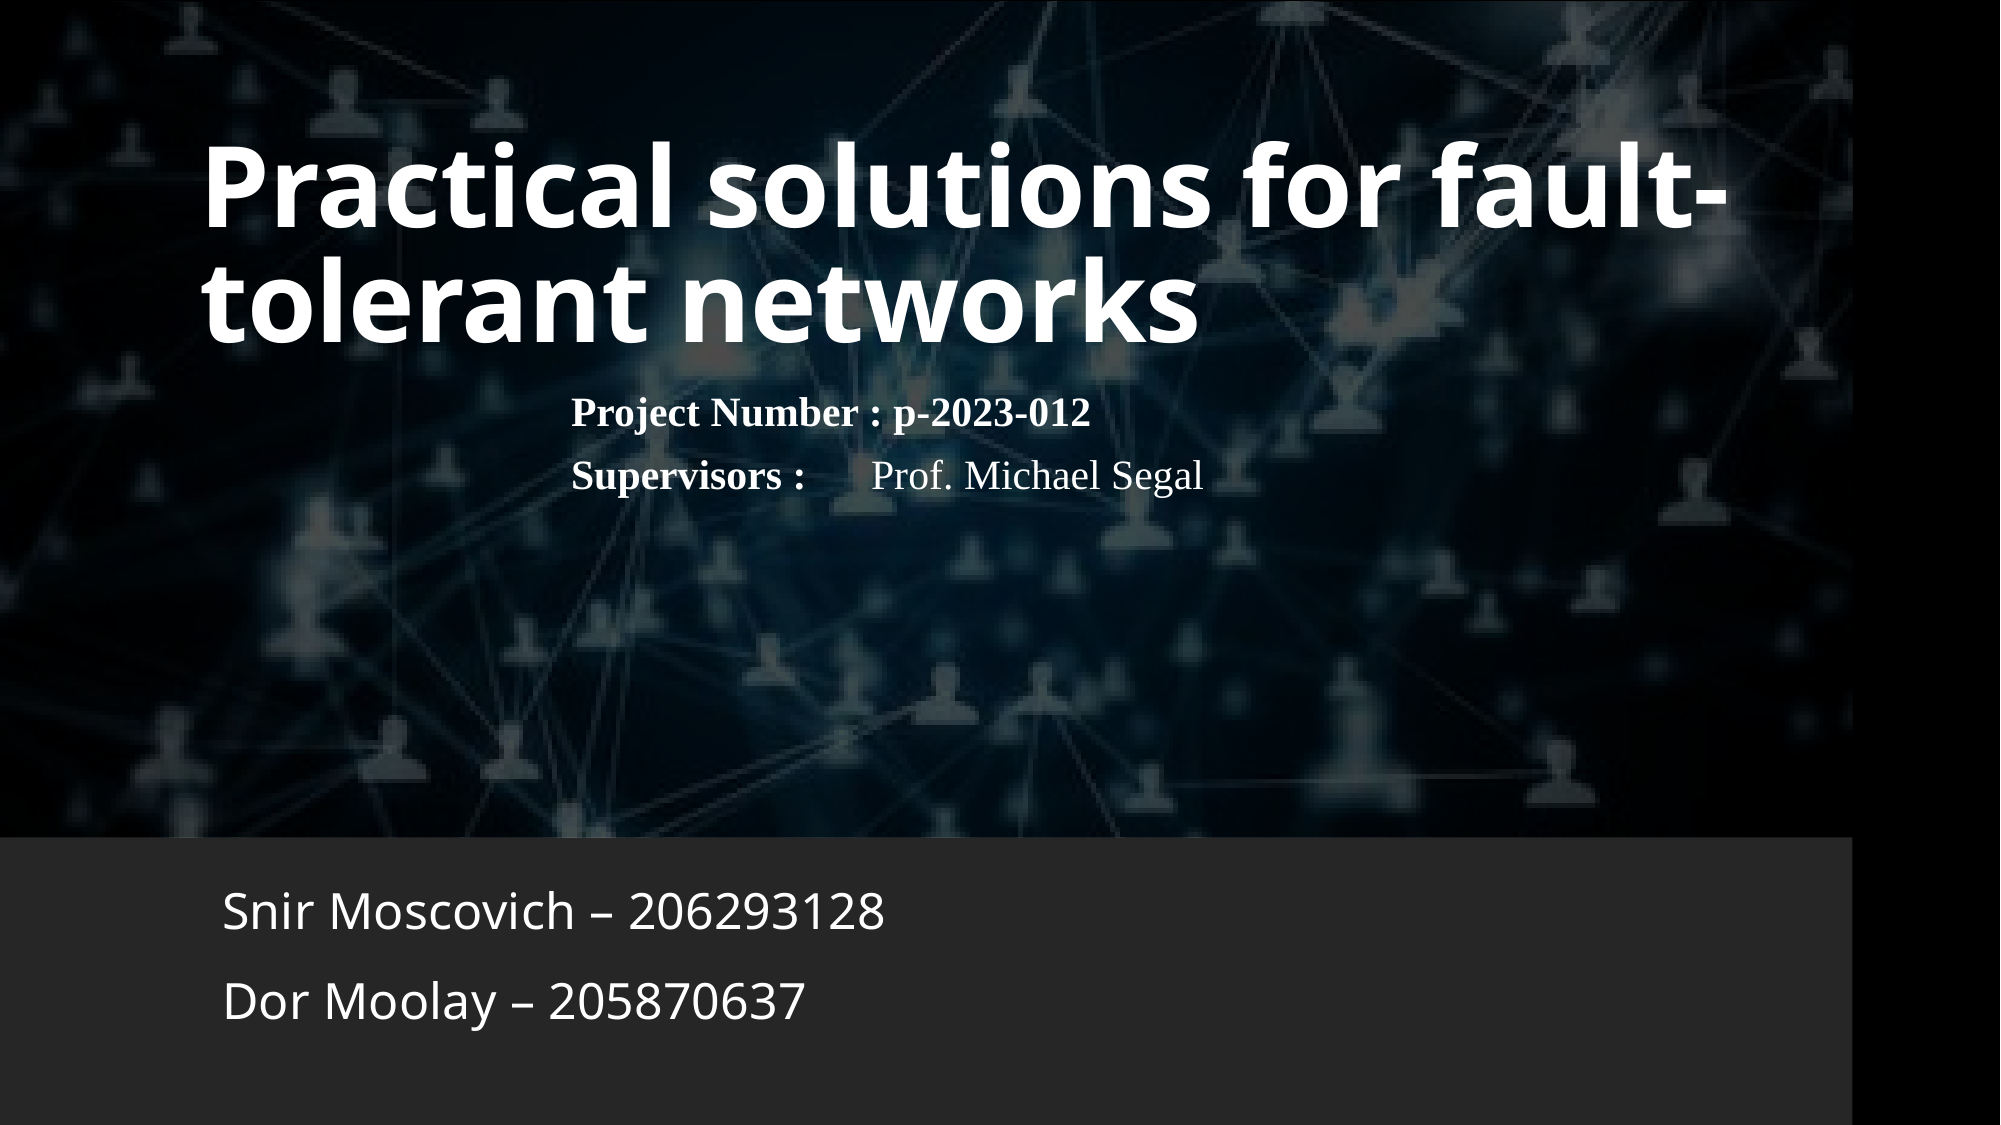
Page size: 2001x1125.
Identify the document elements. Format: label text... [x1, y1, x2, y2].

picture [0, 1, 1853, 840]
text_box [0, 851, 1854, 1125]
subtitle Snir Moscovich – 206293128 Dor Moolay – 205870637 [206, 876, 1752, 1072]
